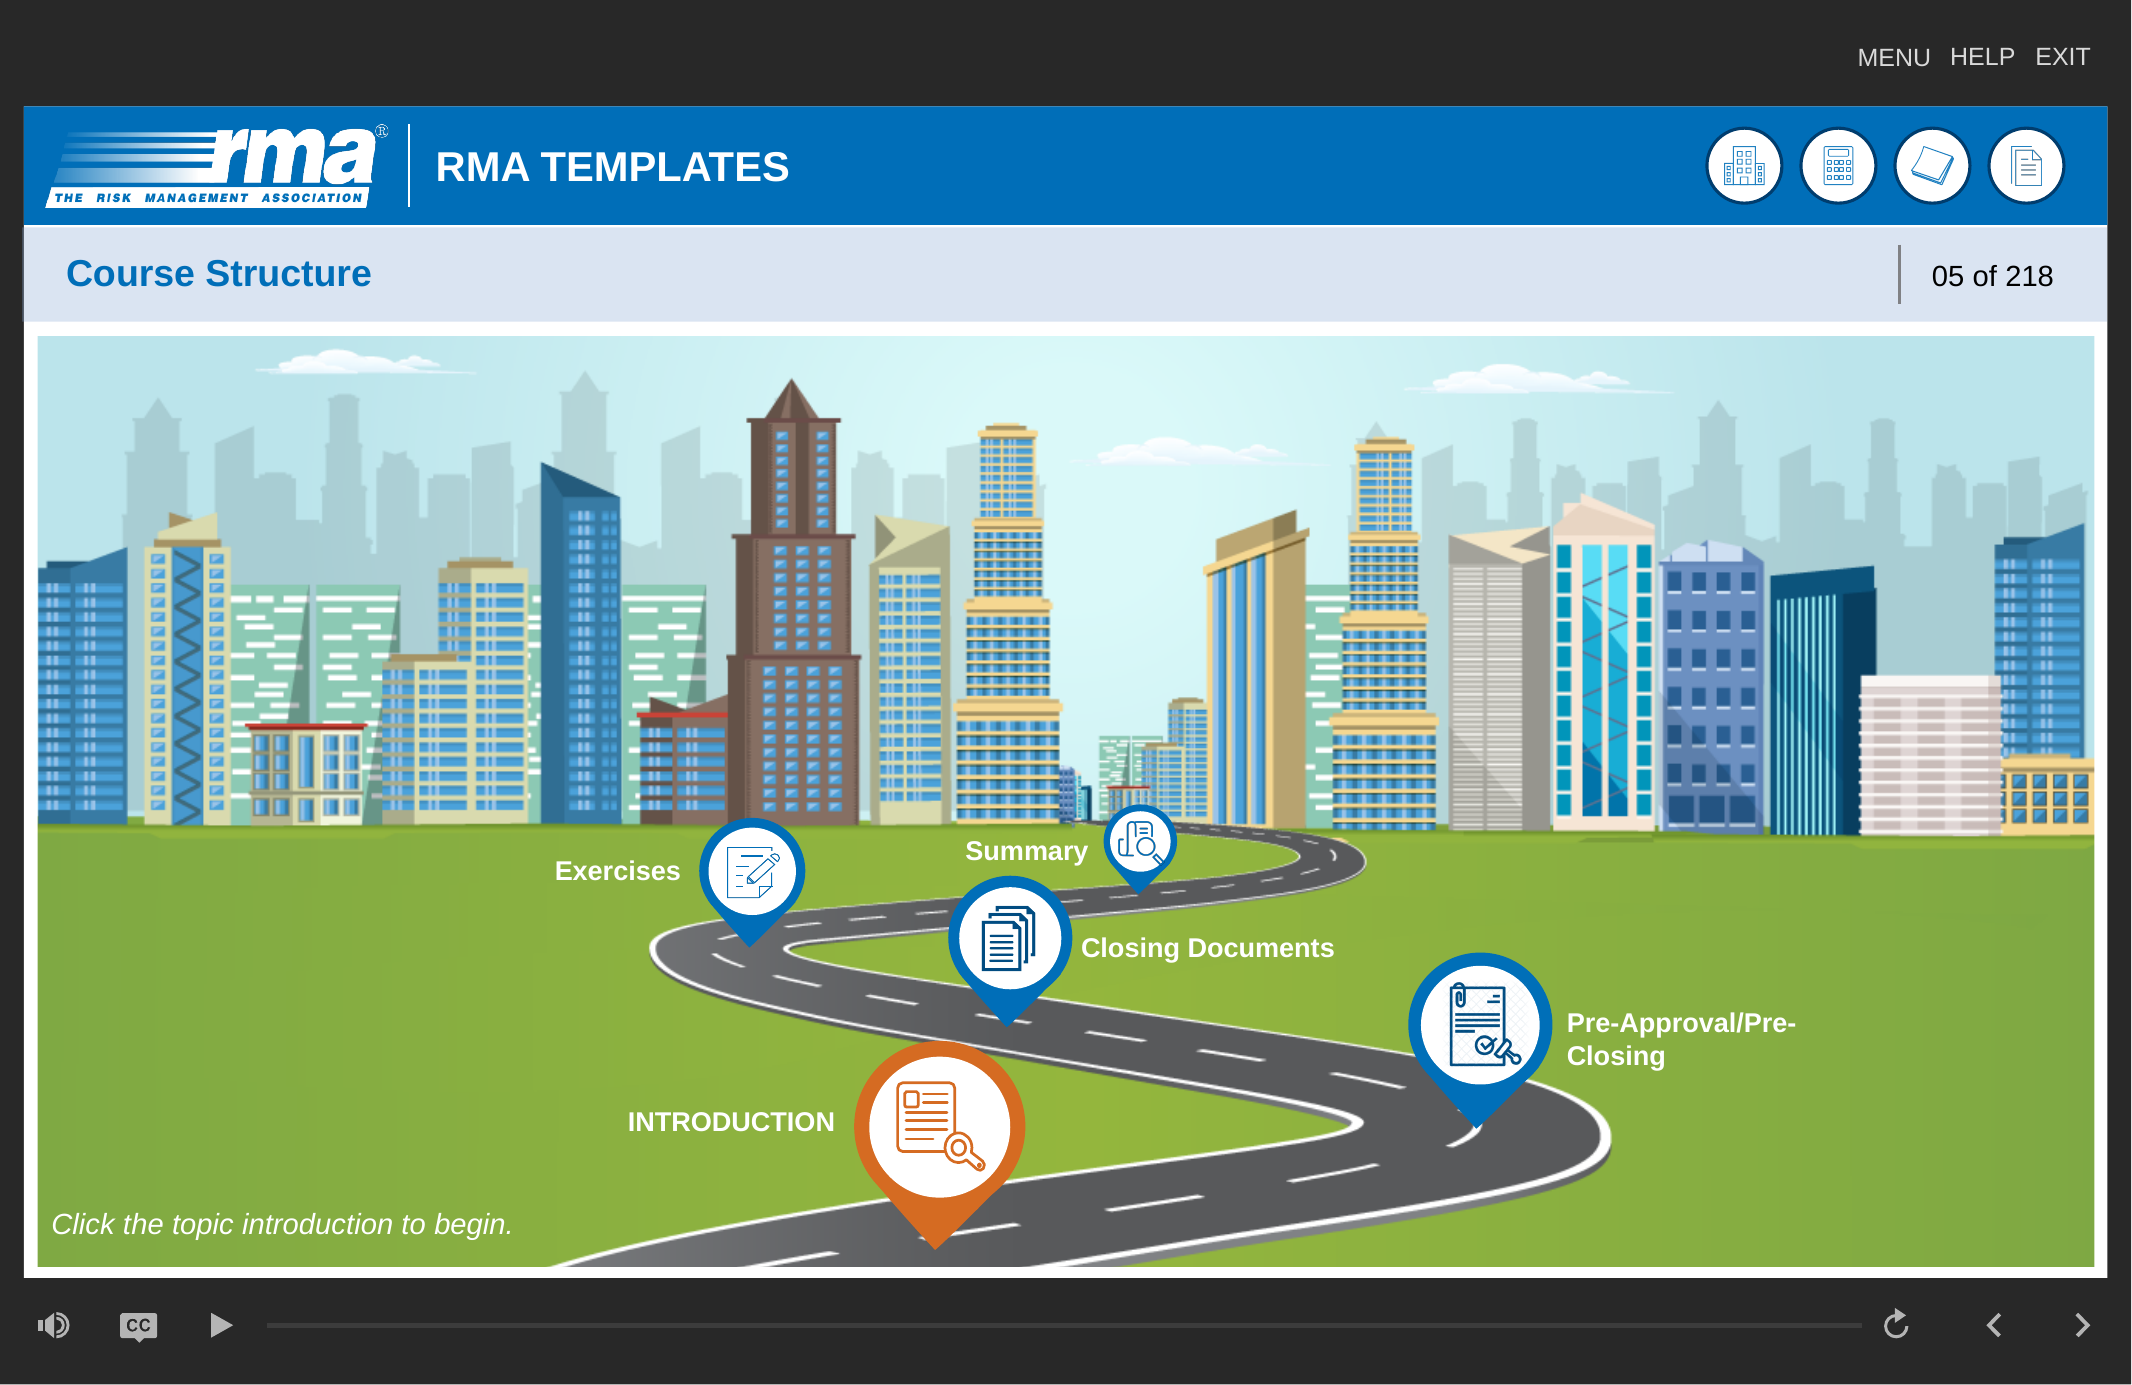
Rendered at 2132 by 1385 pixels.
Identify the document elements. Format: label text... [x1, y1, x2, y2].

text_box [699, 817, 806, 948]
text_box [854, 1040, 1026, 1250]
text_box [1103, 804, 1178, 895]
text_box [897, 1082, 985, 1171]
picture [2011, 146, 2042, 186]
title Course Structure [51, 246, 1851, 303]
slide_number 05 of 218 [1882, 249, 2104, 300]
picture [44, 124, 389, 208]
picture [37, 336, 2095, 1267]
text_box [727, 847, 780, 898]
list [979, 903, 1037, 974]
